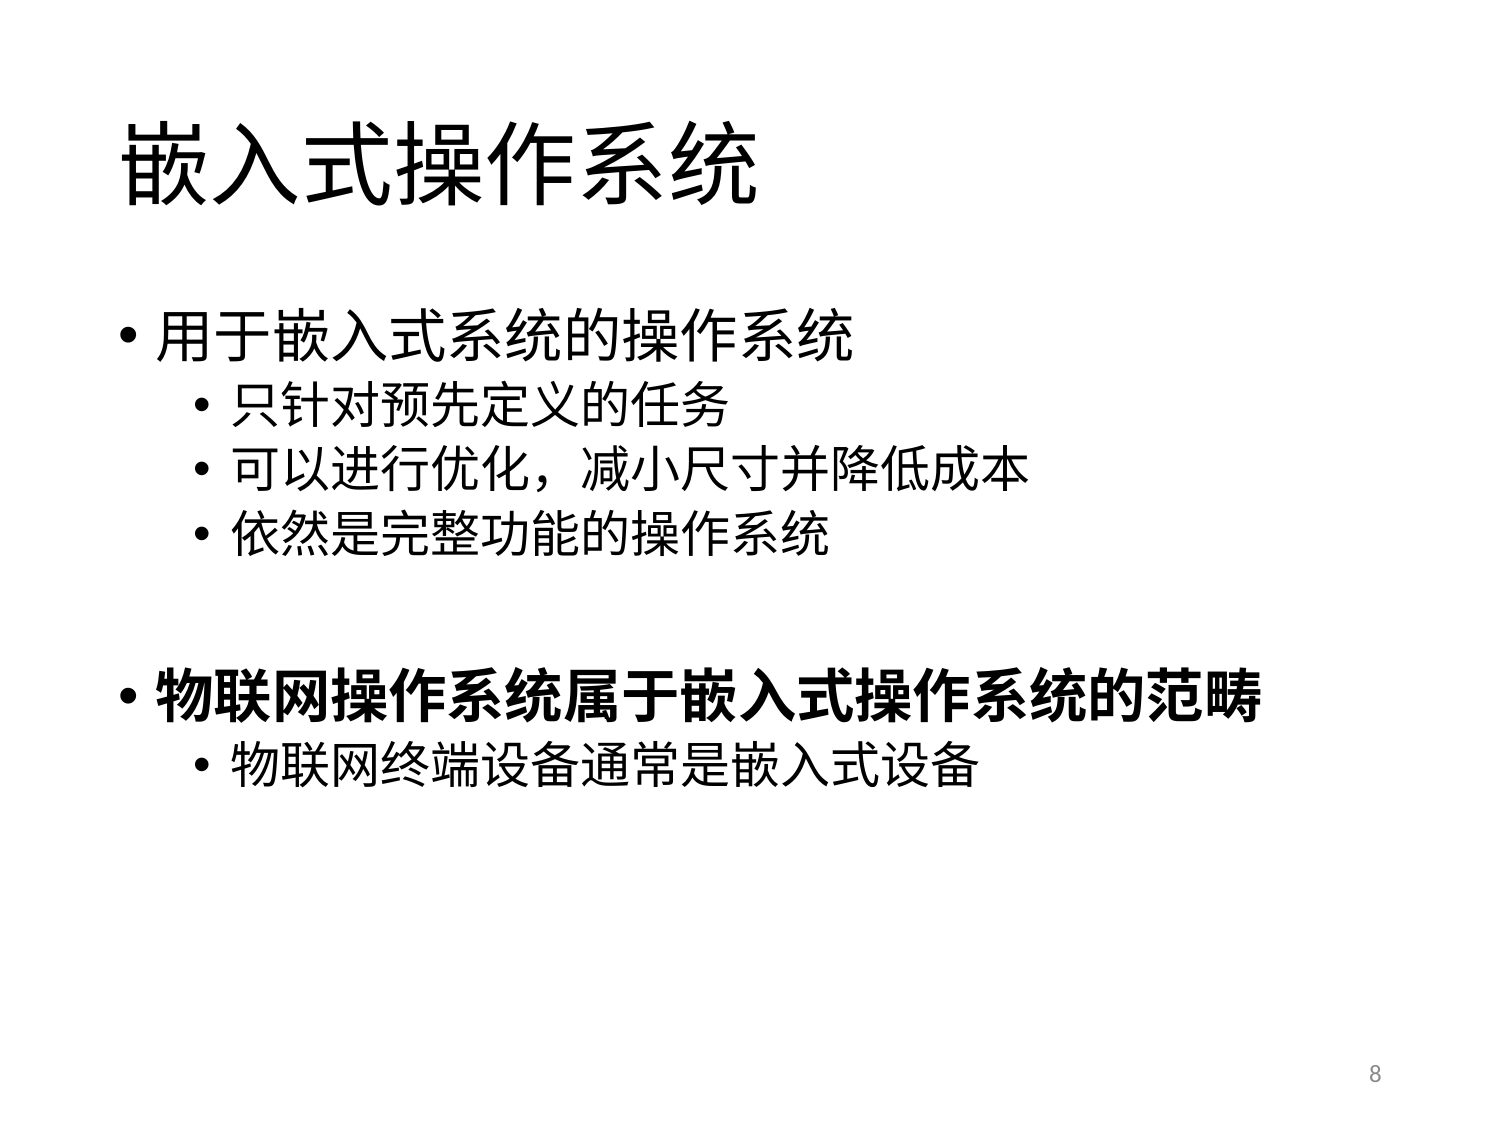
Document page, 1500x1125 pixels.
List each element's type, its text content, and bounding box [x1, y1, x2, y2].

list 用于嵌入式系统的操作系统 只针对预先定义的任务 可以进行优化，减小尺寸并降低成本 依然是完整功能的操作系统 物联网操作系统属于嵌入式操作系统的范畴 物联网终端设备通常是嵌入式设备 [103, 299, 1397, 1014]
title 嵌入式操作系统 [103, 59, 1397, 278]
slide_number 8 [1059, 1042, 1397, 1103]
